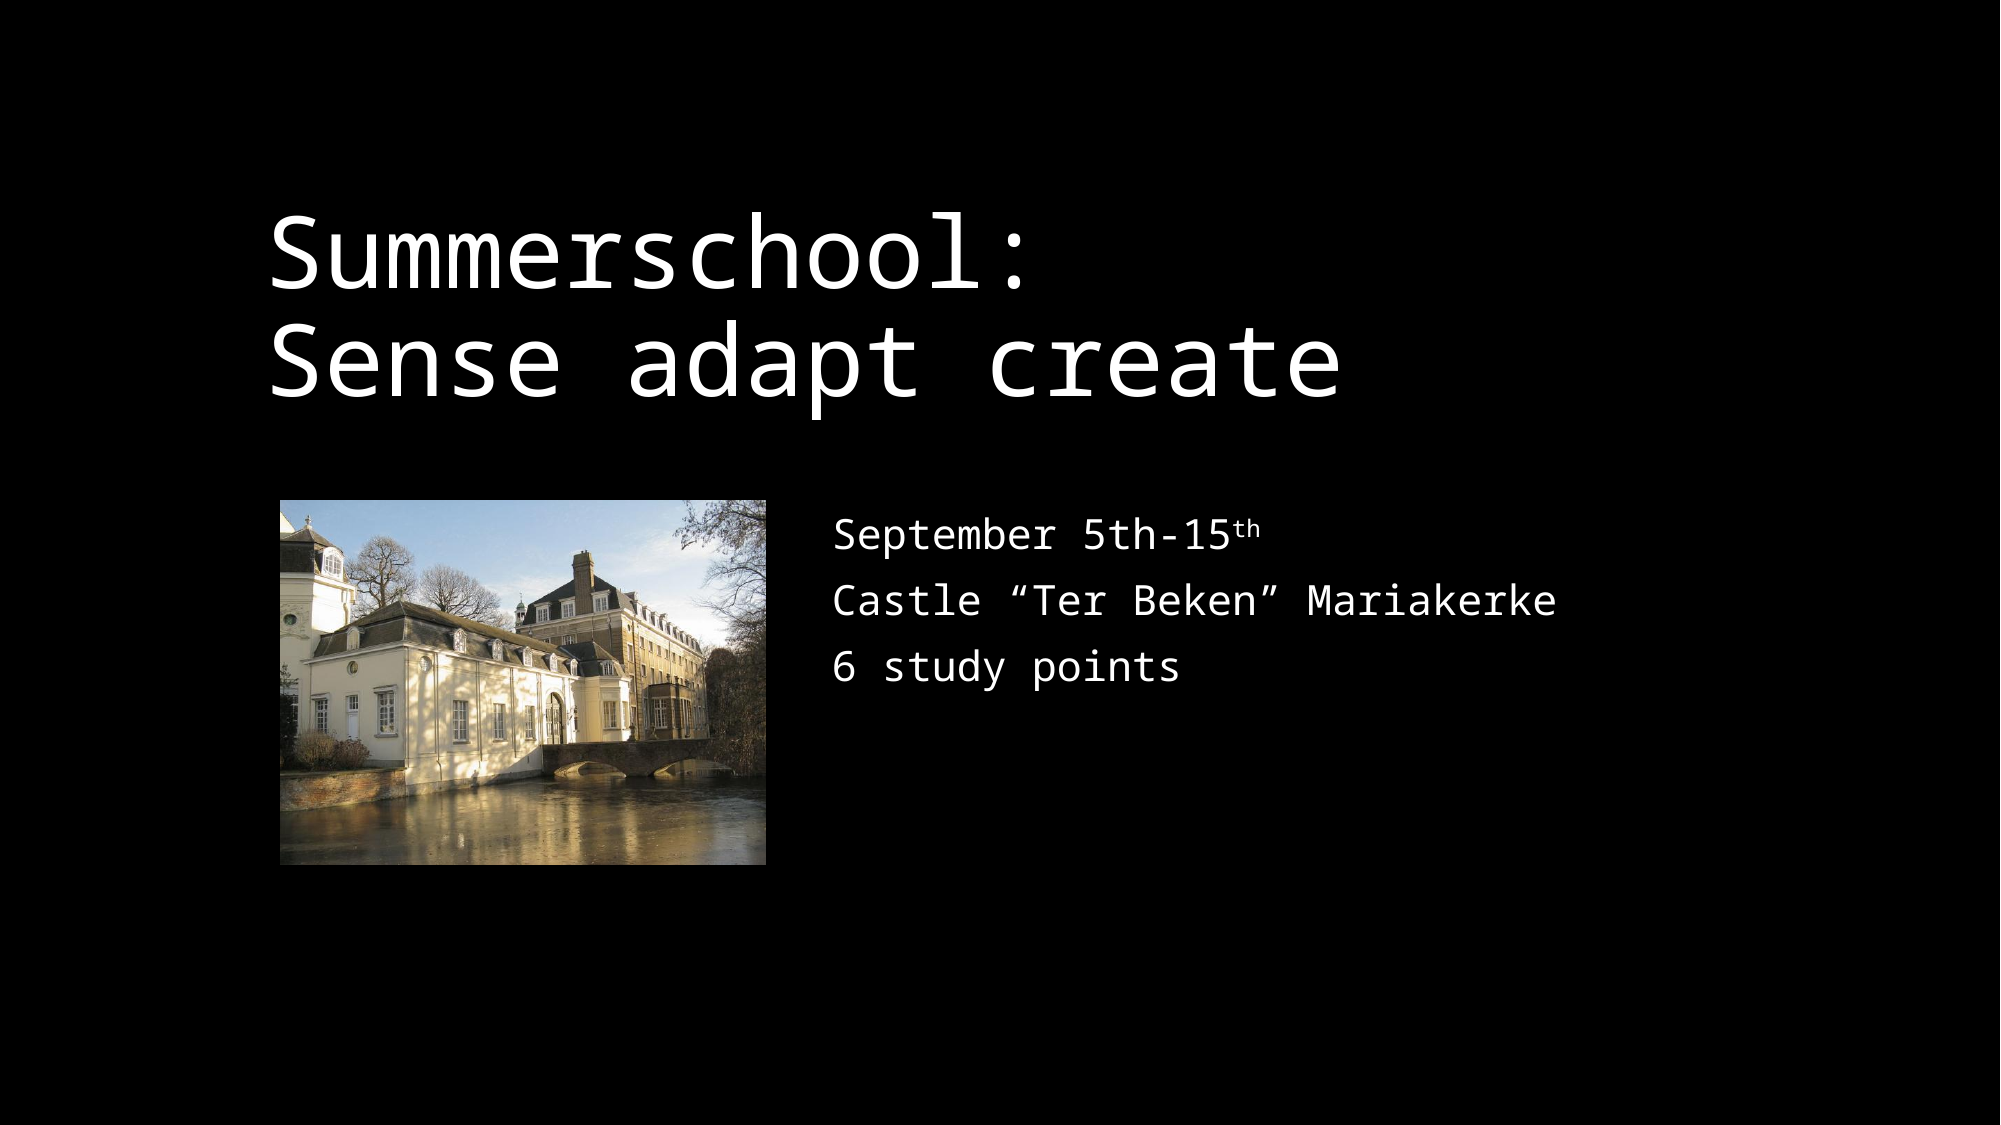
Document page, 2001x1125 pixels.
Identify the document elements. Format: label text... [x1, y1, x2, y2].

picture [280, 500, 766, 865]
title Summerschool: Sense adapt create [249, 184, 1750, 576]
subtitle September 5th-15th Castle “Ter Beken” Mariakerke 6 study points [816, 505, 2000, 778]
